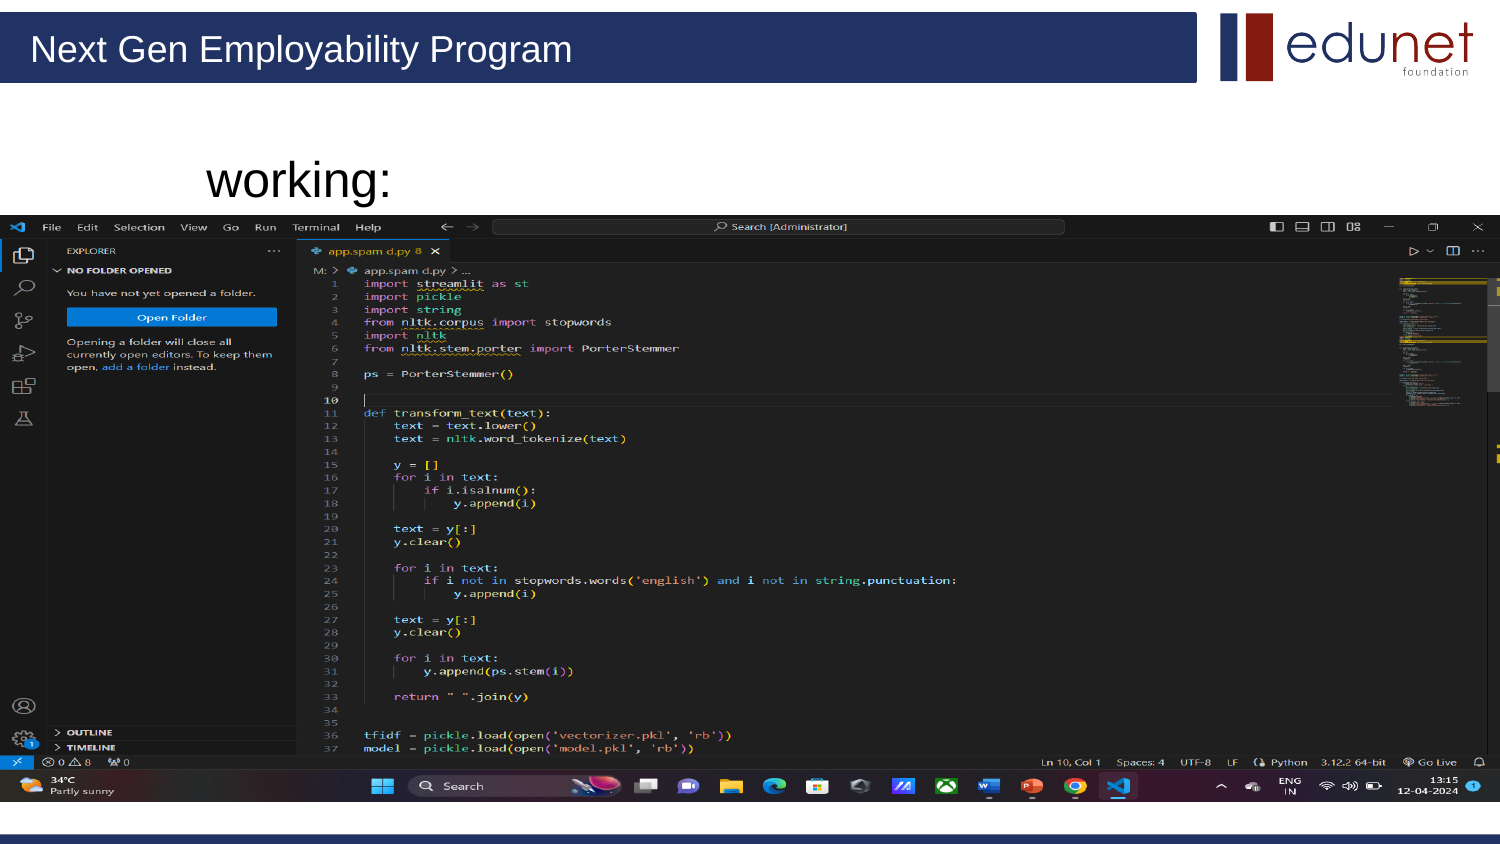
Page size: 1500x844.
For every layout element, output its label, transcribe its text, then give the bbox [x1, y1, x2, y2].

picture [0, 215, 1500, 802]
picture [1279, 14, 1482, 83]
title working: [50, 90, 513, 215]
